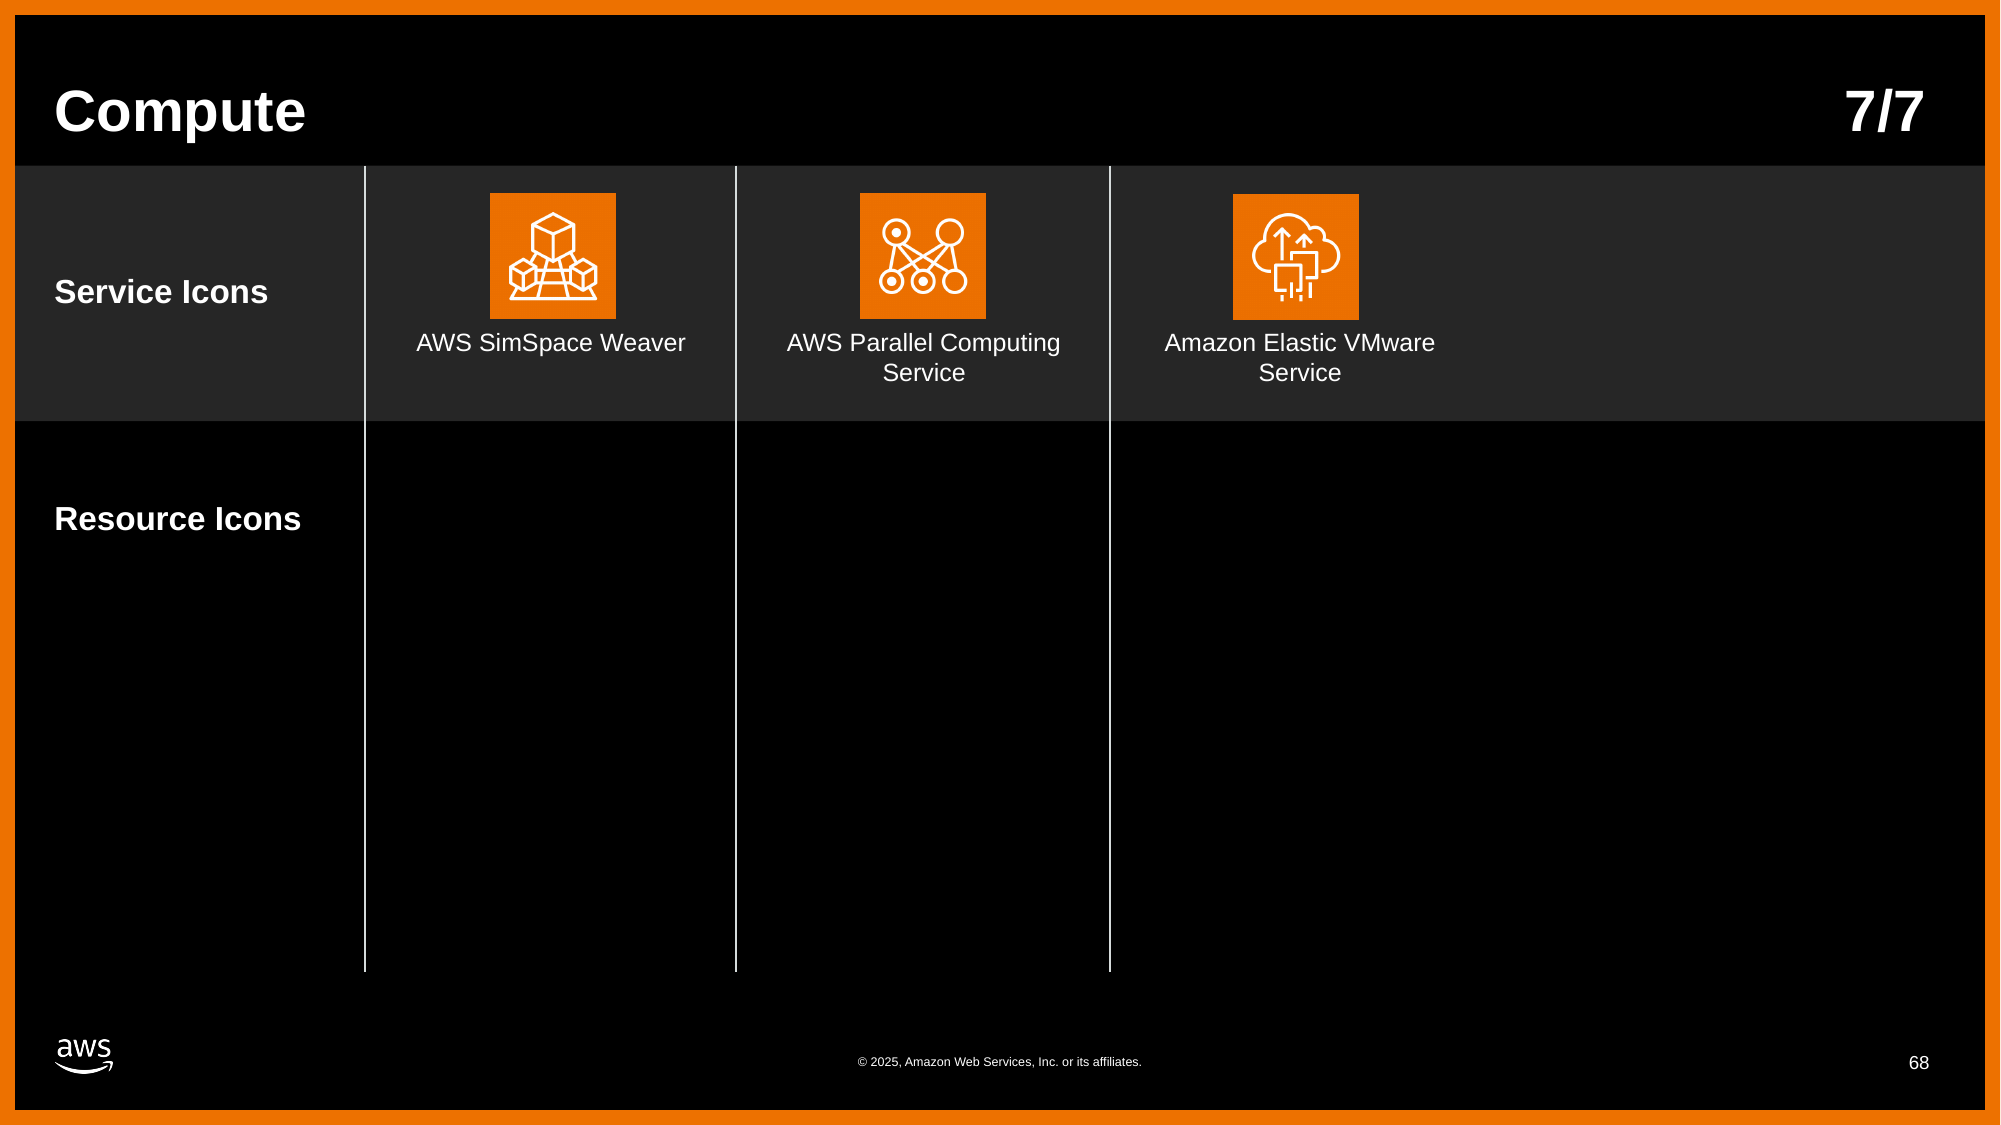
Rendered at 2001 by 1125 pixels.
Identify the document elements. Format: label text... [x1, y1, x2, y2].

picture [860, 193, 986, 319]
picture [55, 1039, 113, 1074]
slide_number 68 [1494, 1031, 1945, 1092]
picture [1233, 194, 1359, 320]
footer © 2025, Amazon Web Services, Inc. or its affiliates. [662, 1031, 1338, 1092]
text_box AWS Parallel Computing Service [736, 319, 1109, 394]
text_box AWS SimSpace Weaver [367, 319, 735, 364]
picture [490, 193, 616, 319]
title Compute 7/7 [39, 59, 1945, 166]
text_box Amazon Elastic VMware Service [1113, 319, 1488, 394]
